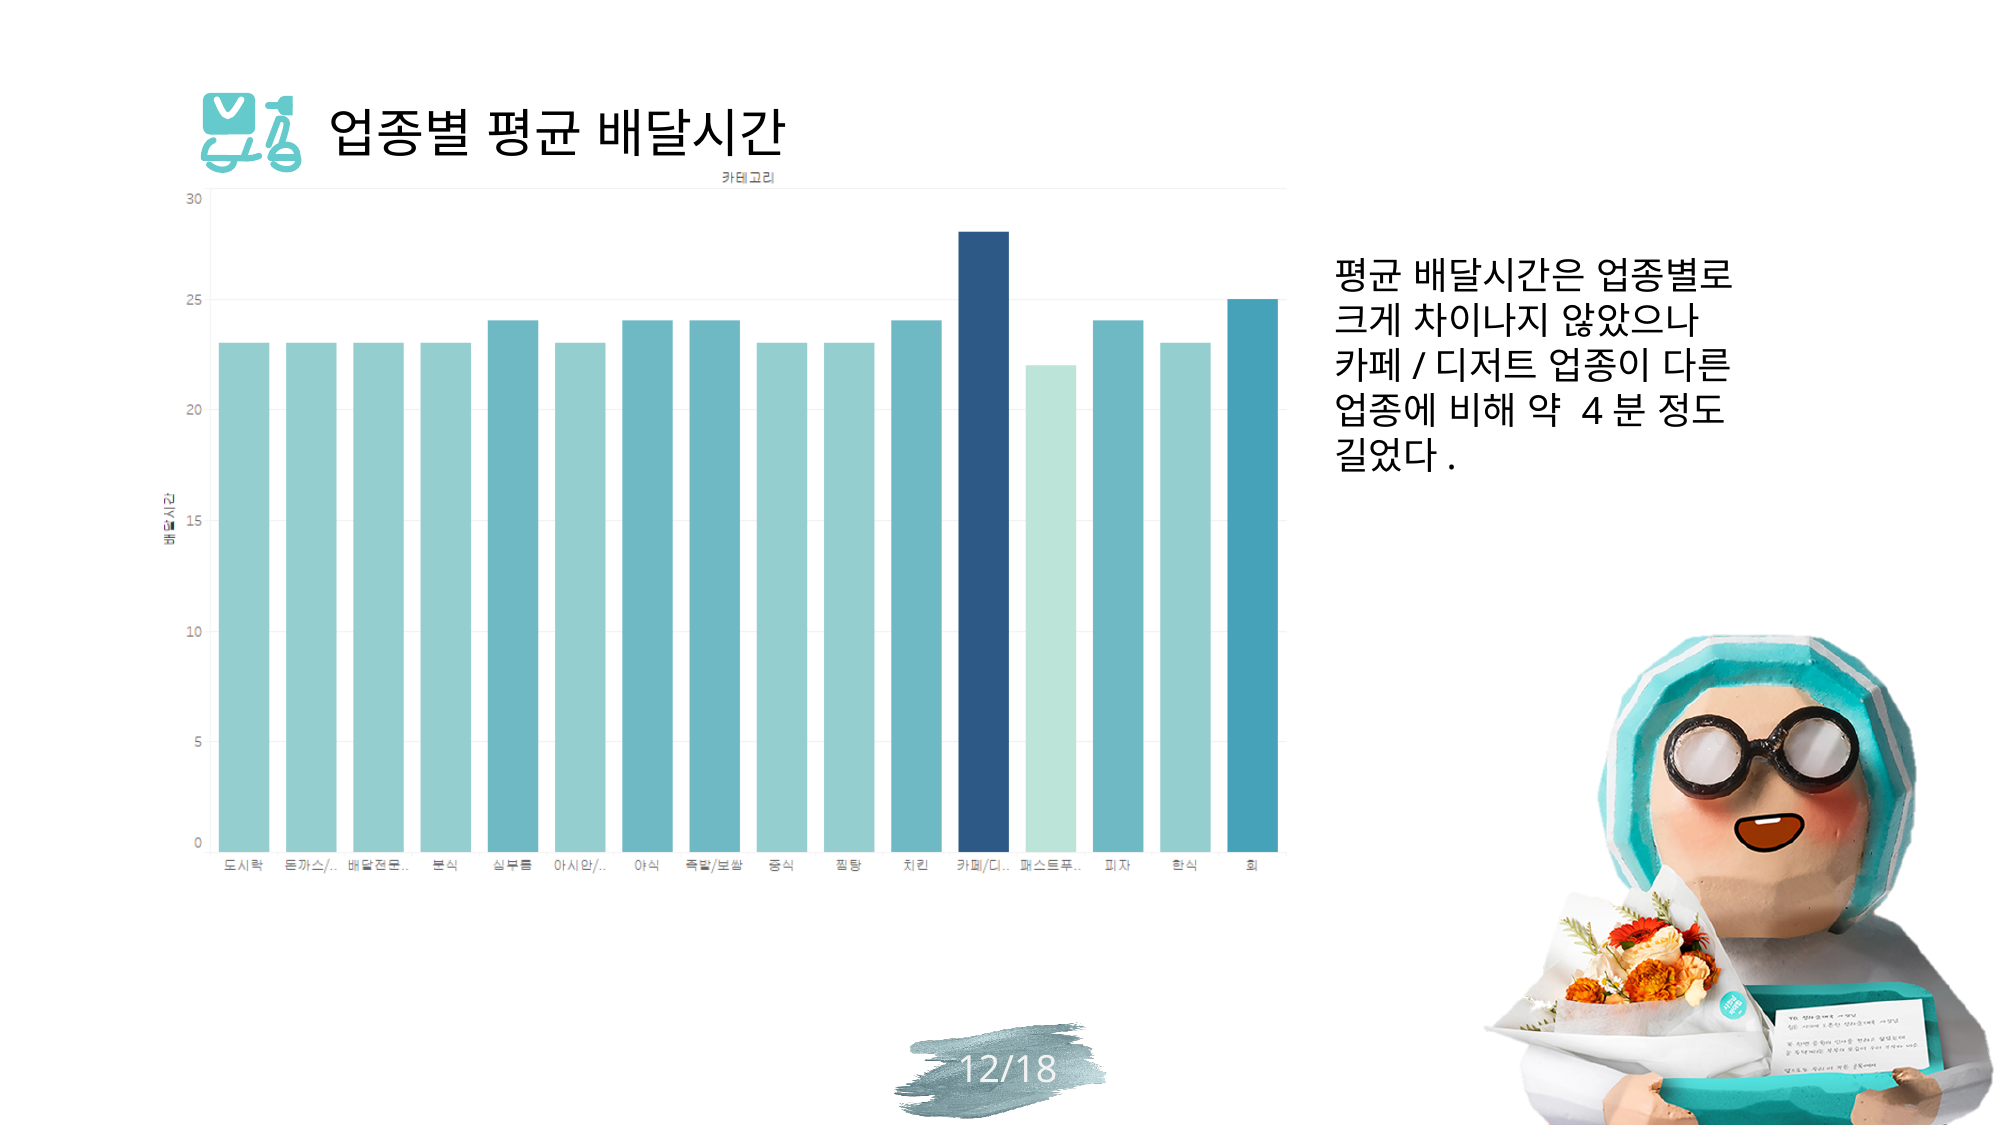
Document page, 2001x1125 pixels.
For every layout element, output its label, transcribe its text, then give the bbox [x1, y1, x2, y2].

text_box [202, 84, 299, 176]
text_box 업종별 평균 배달시간 [313, 92, 1447, 171]
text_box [892, 1021, 1108, 1119]
text_box 평균 배달시간은 업종별로 크게 차이나지 않았으나 카페/디저트 업종이 다른 업종에 비해 약 4분 정도 길었다. [1319, 244, 1829, 485]
picture [1471, 615, 2000, 1125]
picture [164, 160, 1297, 879]
